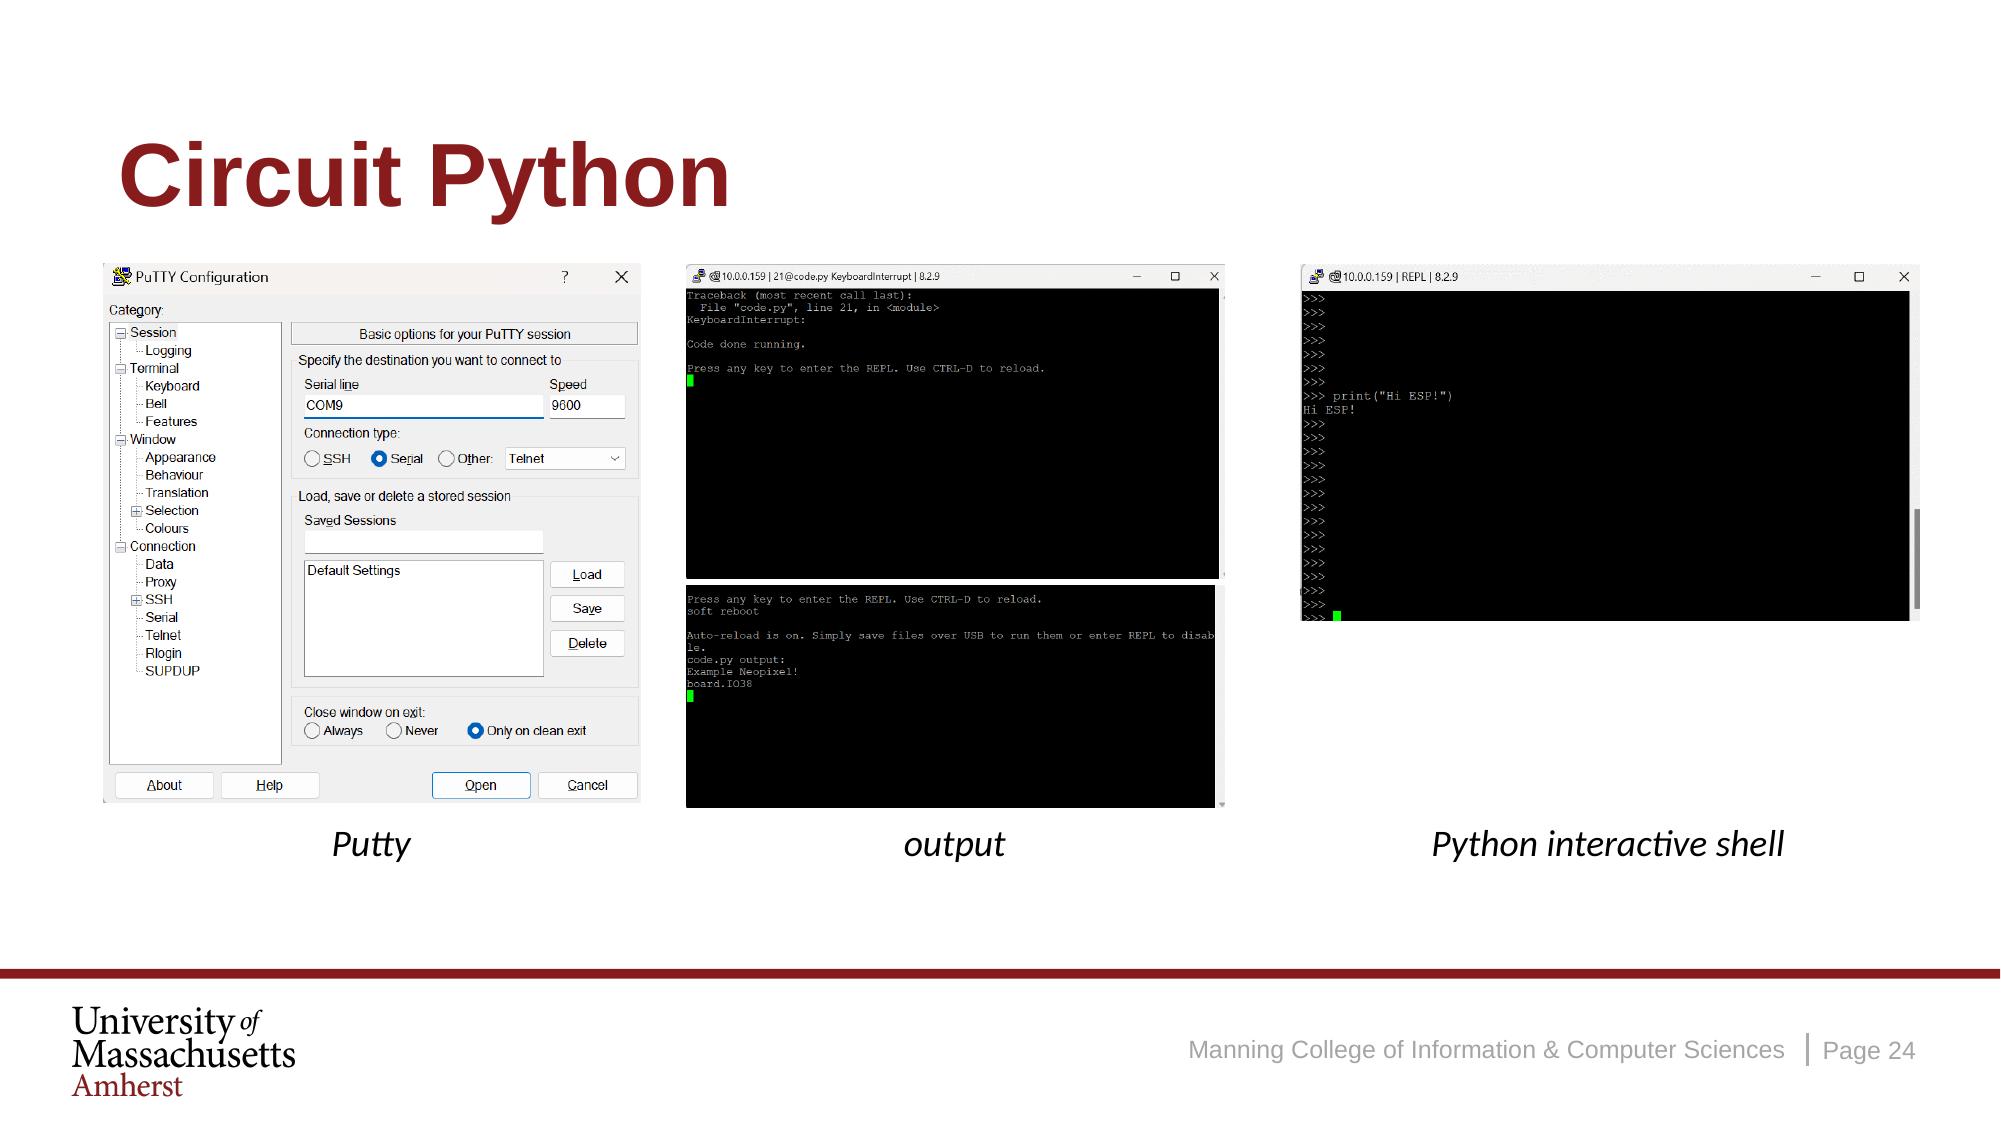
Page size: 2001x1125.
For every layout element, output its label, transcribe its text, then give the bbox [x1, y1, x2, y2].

text_box Putty [316, 811, 428, 872]
slide_number Page 24 [1807, 1033, 1966, 1067]
picture [686, 585, 1225, 808]
picture [103, 262, 641, 803]
text_box Python interactive shell [1416, 811, 1805, 872]
title Circuit Python [103, 121, 1899, 234]
picture [70, 1006, 296, 1097]
text_box output [888, 816, 1023, 872]
picture [686, 264, 1225, 579]
picture [1300, 264, 1921, 621]
